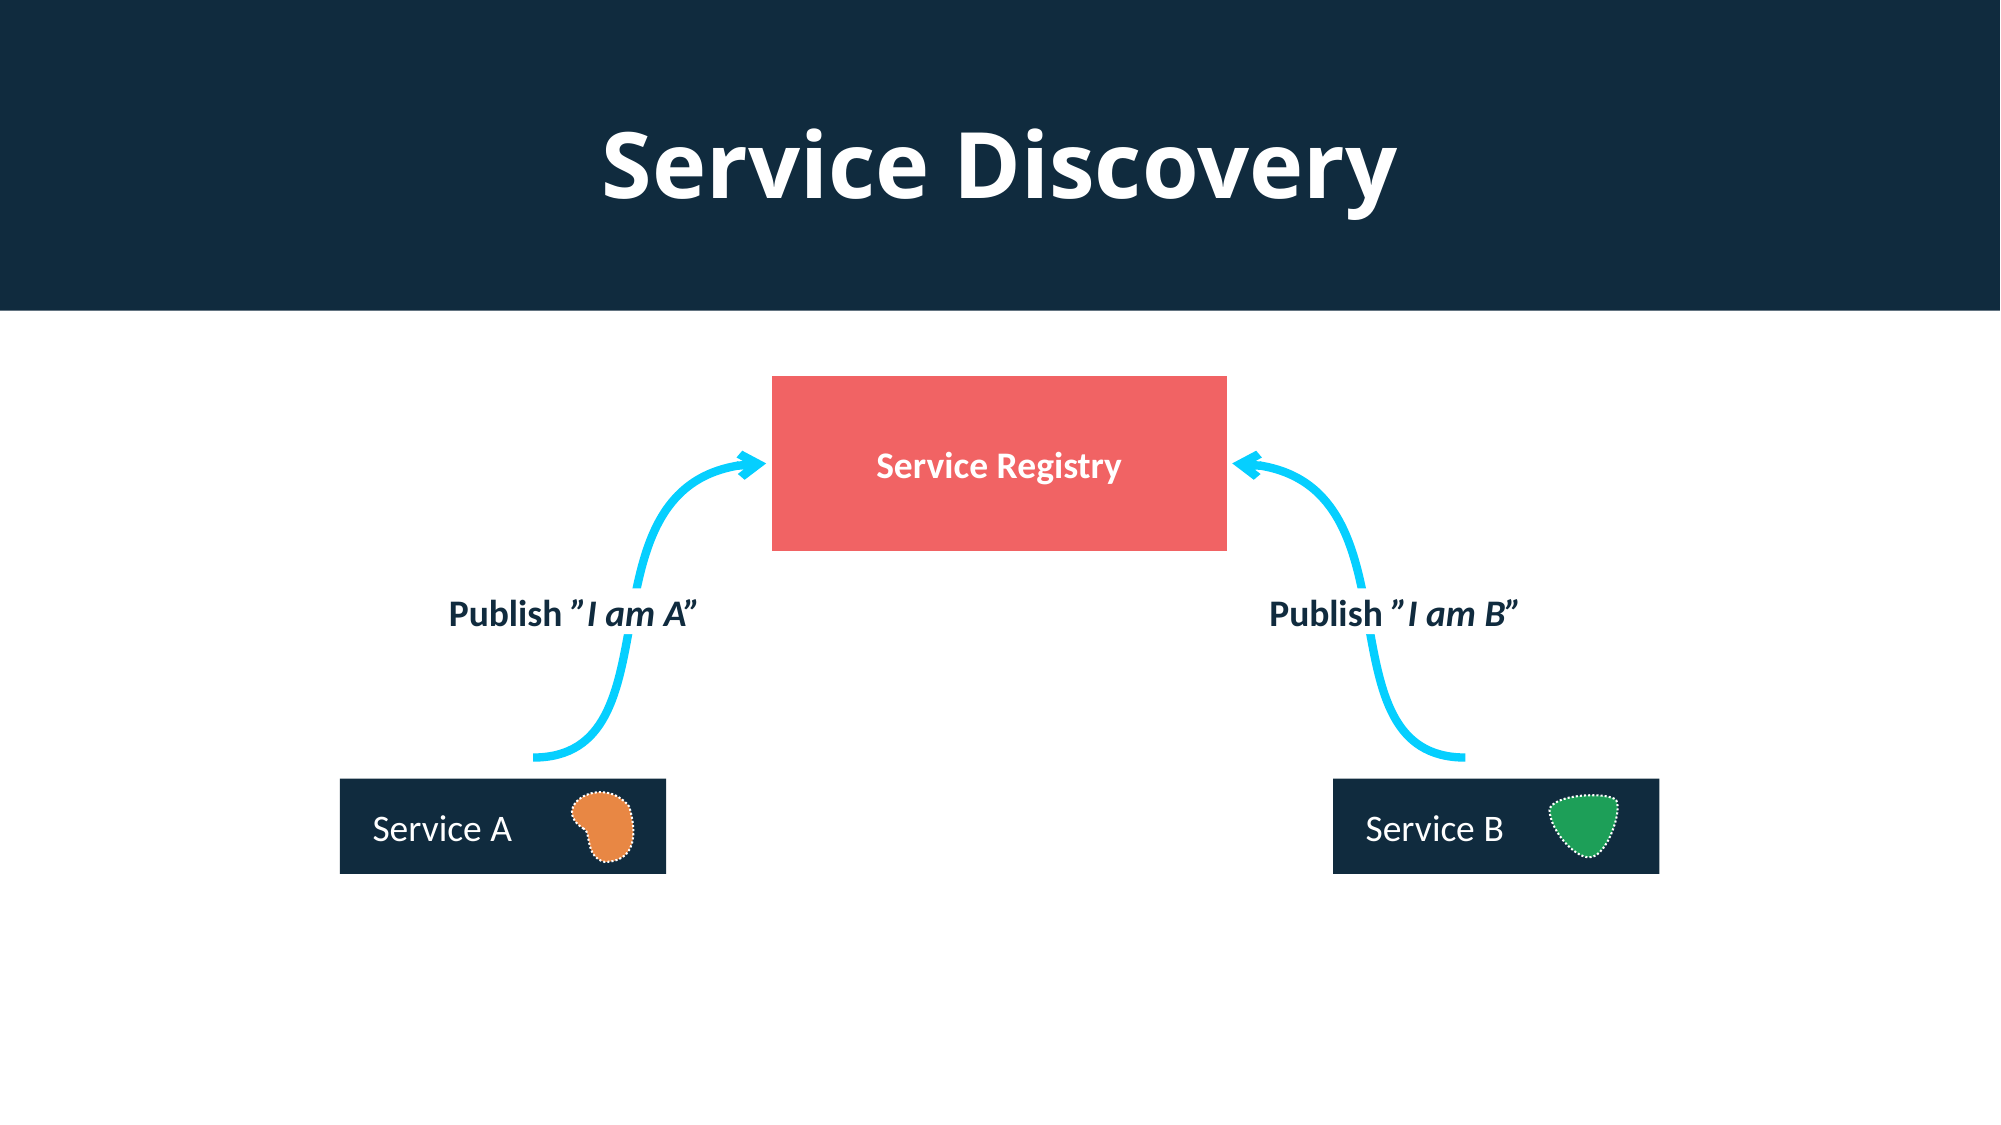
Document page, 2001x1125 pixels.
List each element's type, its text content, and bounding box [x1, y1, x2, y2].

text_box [339, 778, 667, 874]
title Service Discovery [137, 59, 1863, 278]
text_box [1333, 778, 1660, 874]
text_box Service Registry [765, 370, 1233, 557]
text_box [1232, 463, 1560, 758]
text_box [0, 0, 2000, 312]
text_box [383, 463, 767, 758]
